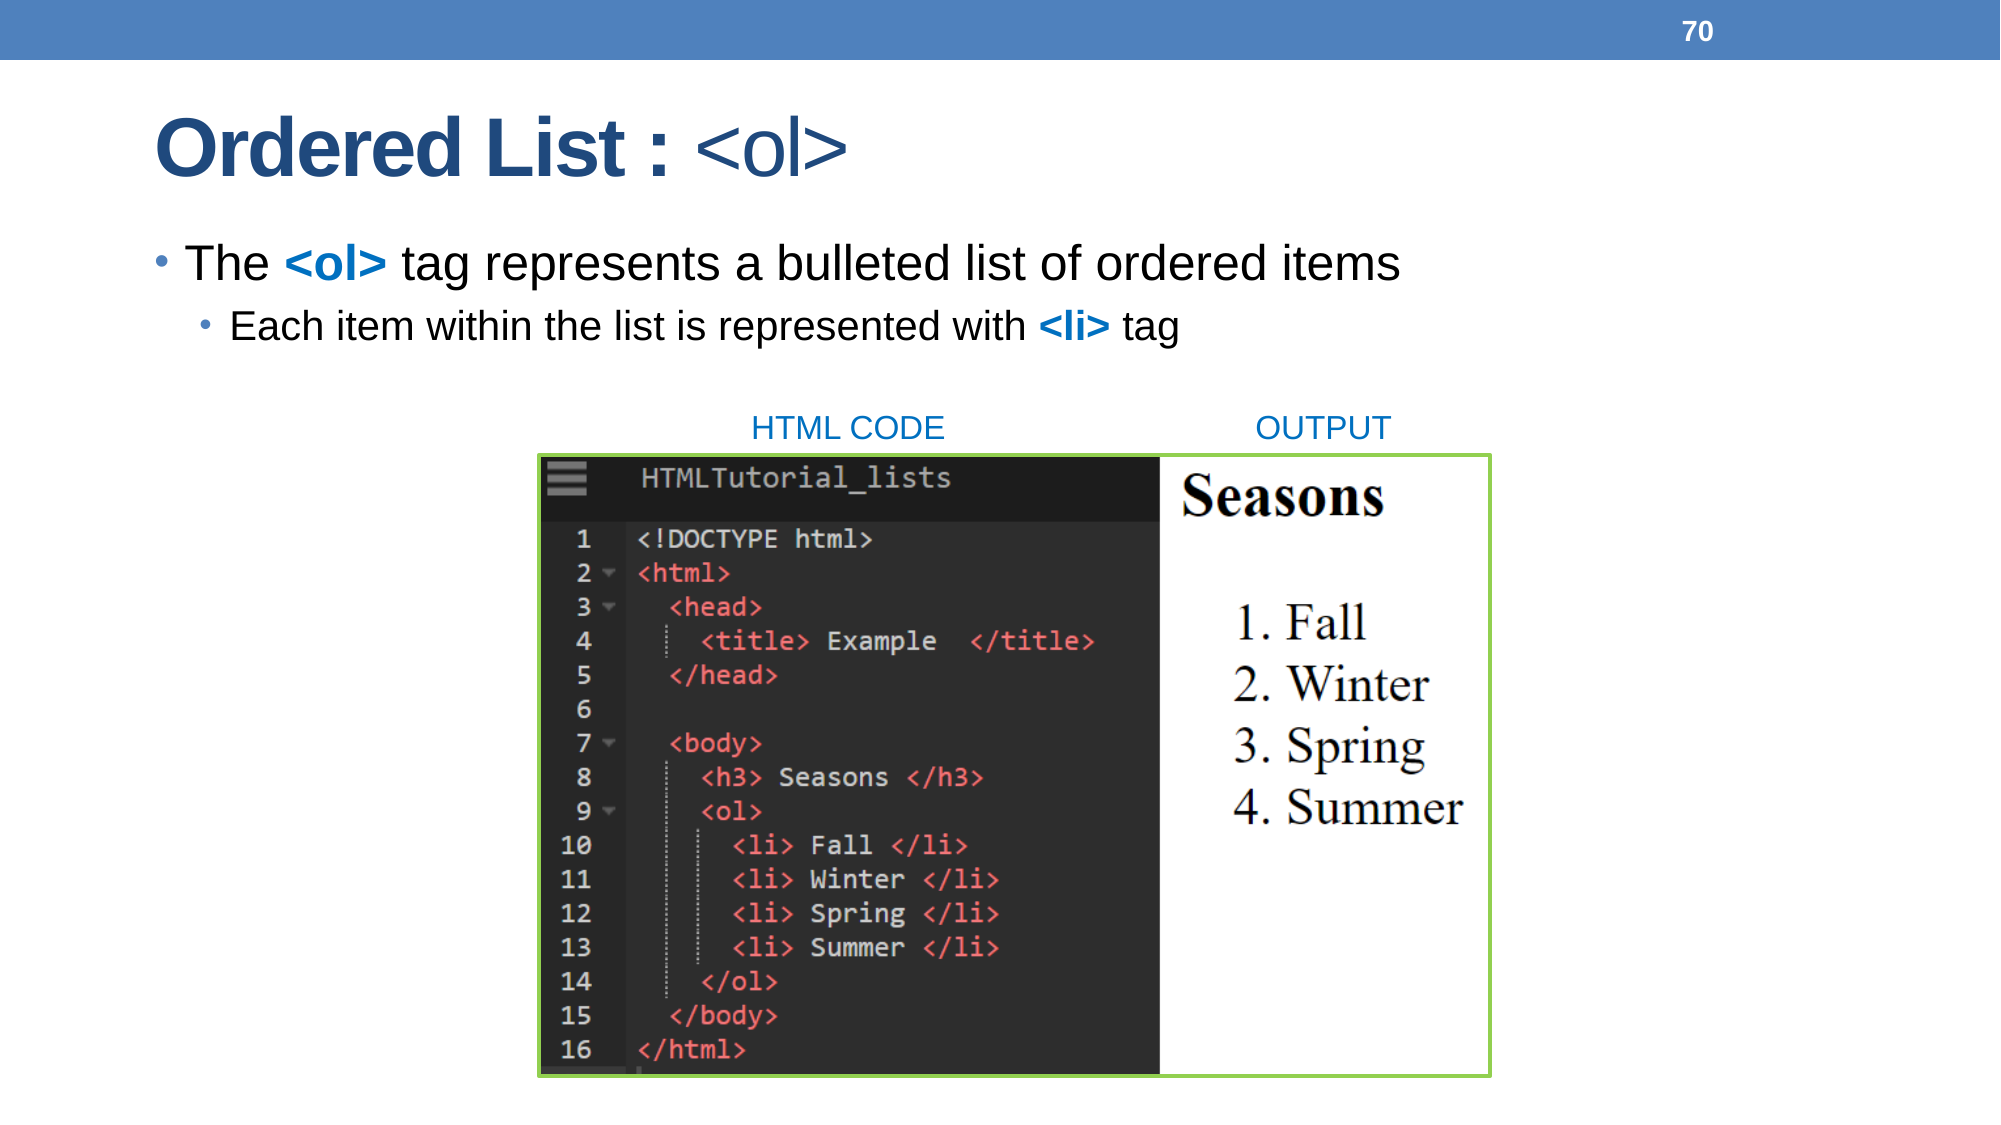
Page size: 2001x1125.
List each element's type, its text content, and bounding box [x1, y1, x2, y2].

picture [539, 454, 1490, 1077]
title Ordered List : <ol> [139, 61, 1675, 224]
text_box HTML CODE [537, 396, 1155, 455]
text_box OUTPUT [1155, 396, 1492, 451]
slide_number 70 [1666, 3, 1900, 57]
list The <ol> tag represents a bulleted list of ordered items Each item within the list is represented with <li> tag [139, 223, 1663, 1024]
